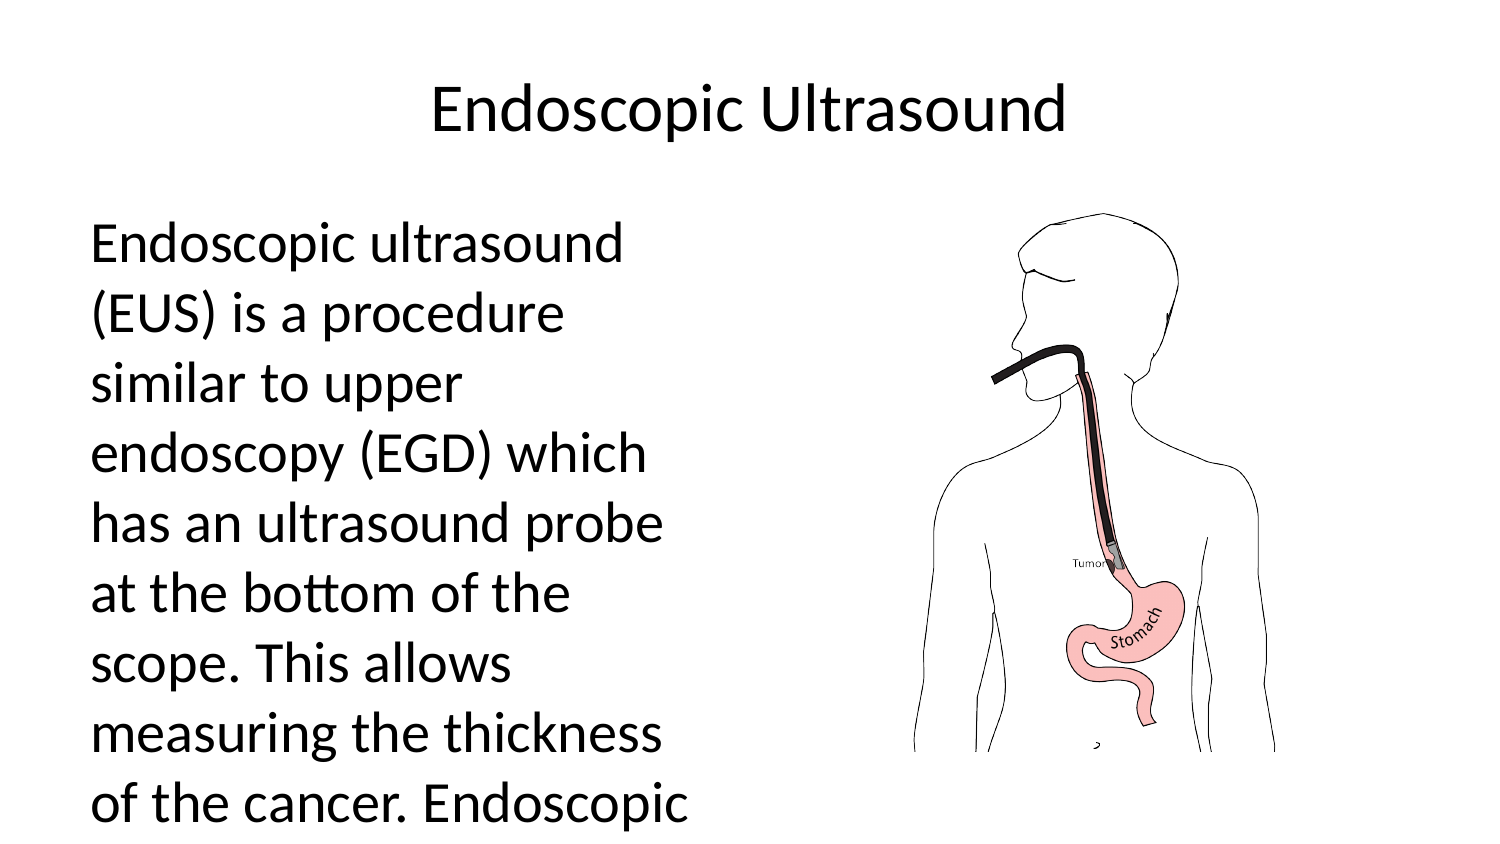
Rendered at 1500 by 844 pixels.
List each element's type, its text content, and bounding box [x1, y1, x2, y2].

title Endoscopic Ultrasound [75, 33, 1425, 175]
list Endoscopic ultrasound (EUS) is a procedure similar to upper endoscopy (EGD) which has an ultrasound probe at the bottom of the scope. This allows measuring the thickness of the cancer. Endoscopic ultrasound can help determine the T stage of the cancer. [75, 196, 738, 754]
picture [822, 195, 1367, 753]
